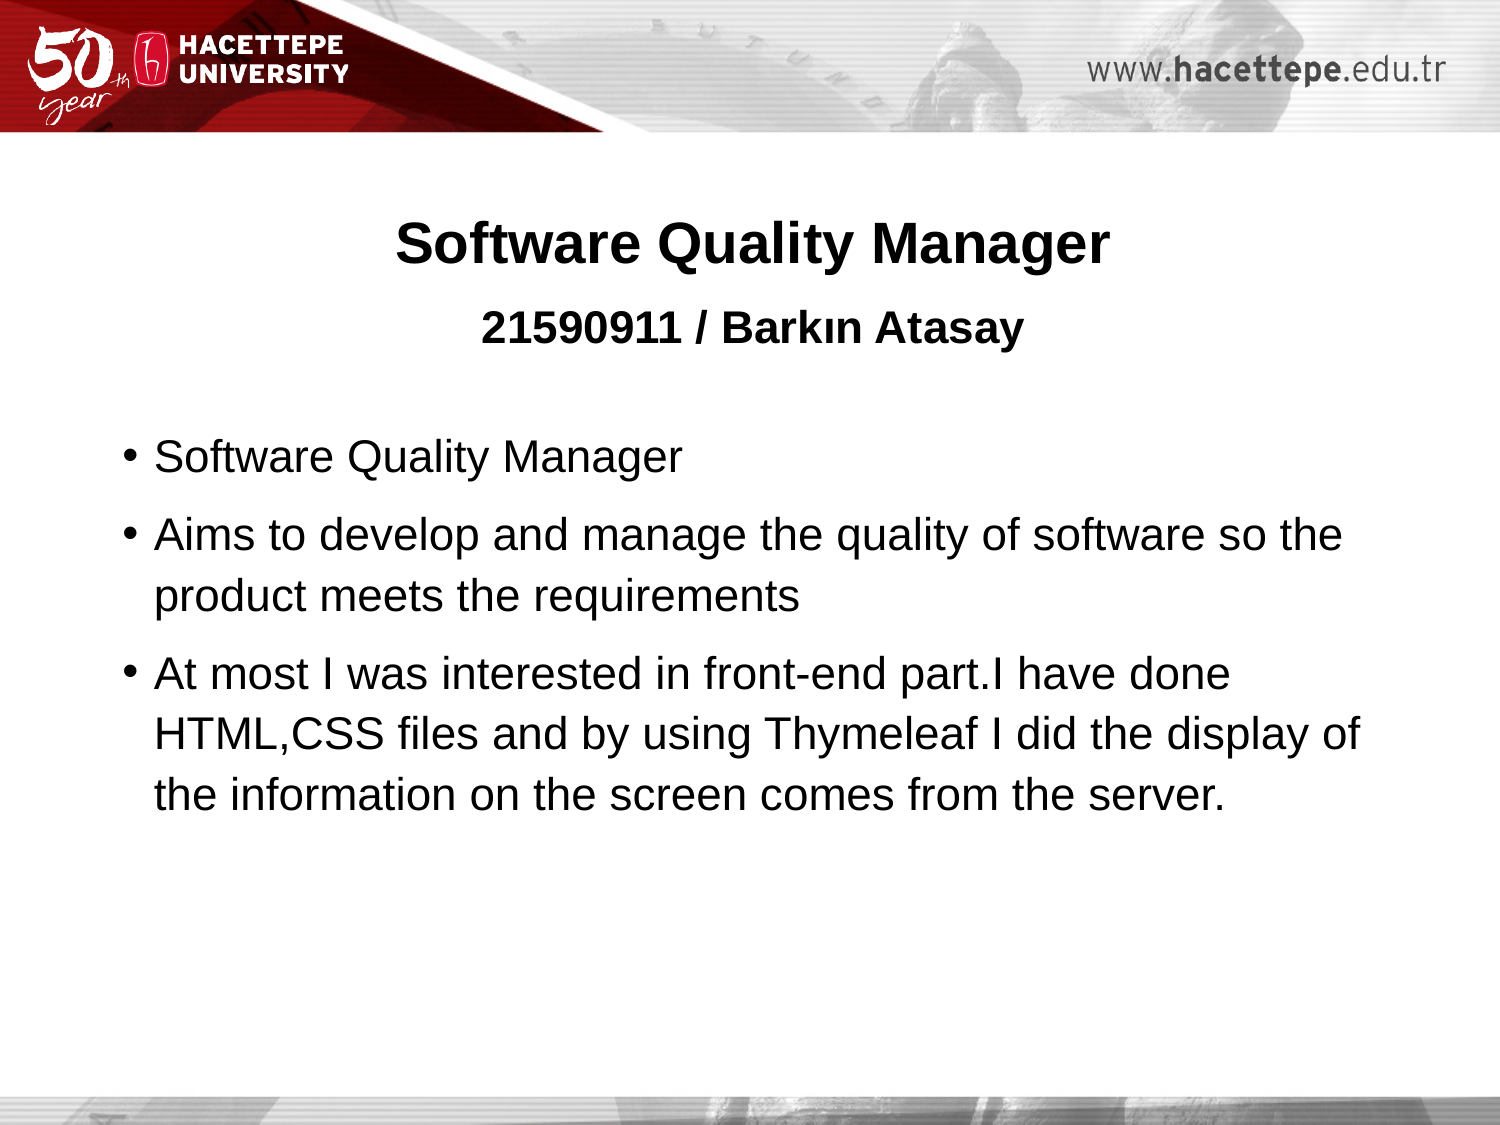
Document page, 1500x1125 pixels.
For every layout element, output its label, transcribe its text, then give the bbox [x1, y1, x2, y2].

picture [0, 0, 1500, 1125]
text_box Software Quality Manager Aims to develop and manage the quality of software so the product meets the requirements At most I was interested in front-end part.I have done HTML,CSS files and by using Thymeleaf I did the display of the information on the screen comes from the server. [107, 414, 1393, 975]
text_box Software Quality Manager 21590911 / Barkın Atasay [65, 190, 1442, 361]
